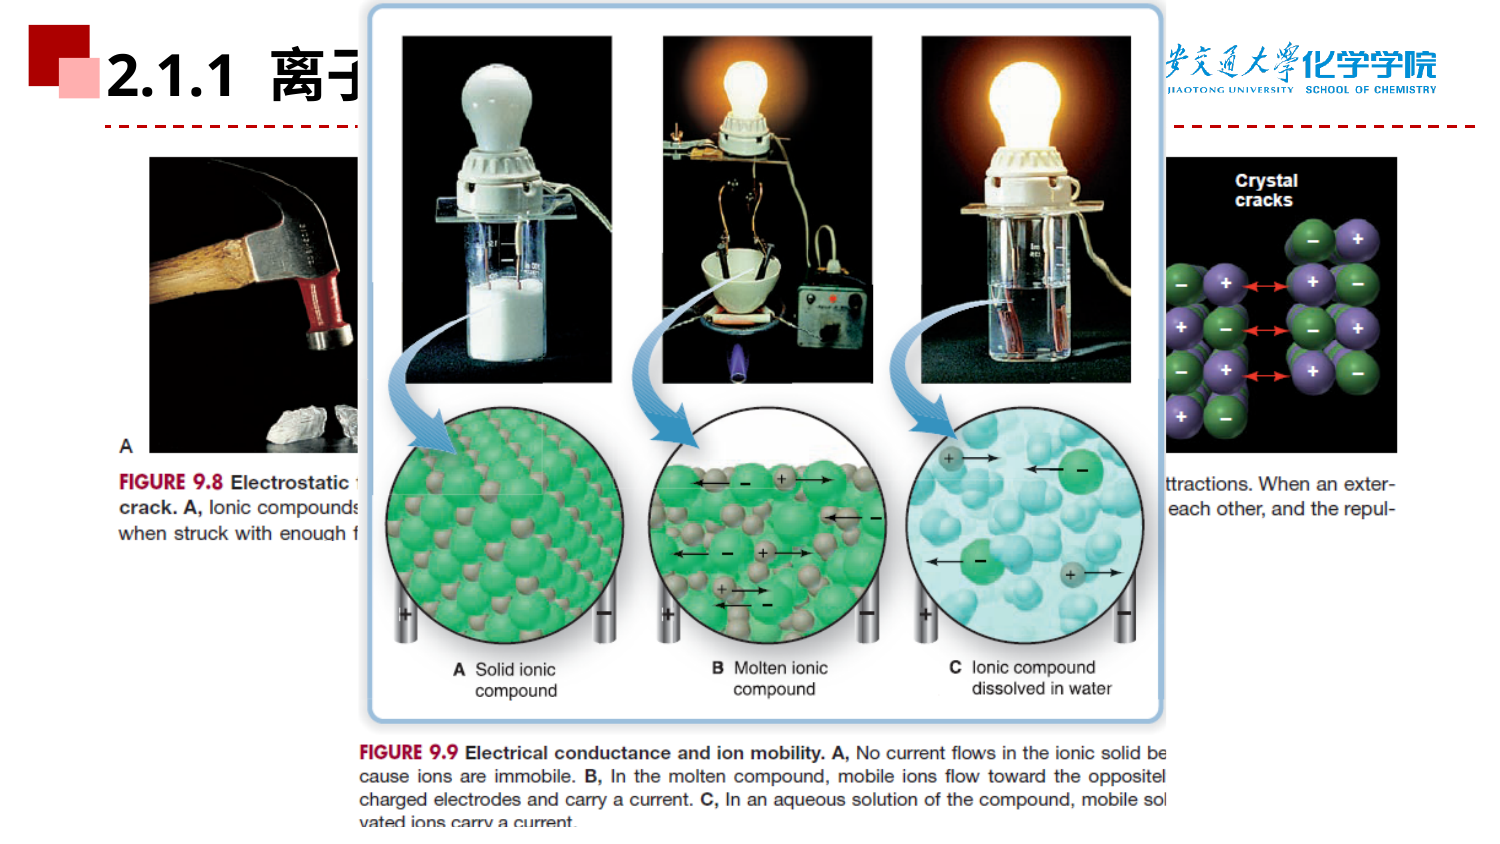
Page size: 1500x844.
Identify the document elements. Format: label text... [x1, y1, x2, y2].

text_box 2.1.1 离子键的形成和特点 [91, 30, 352, 116]
picture [111, 0, 1436, 828]
